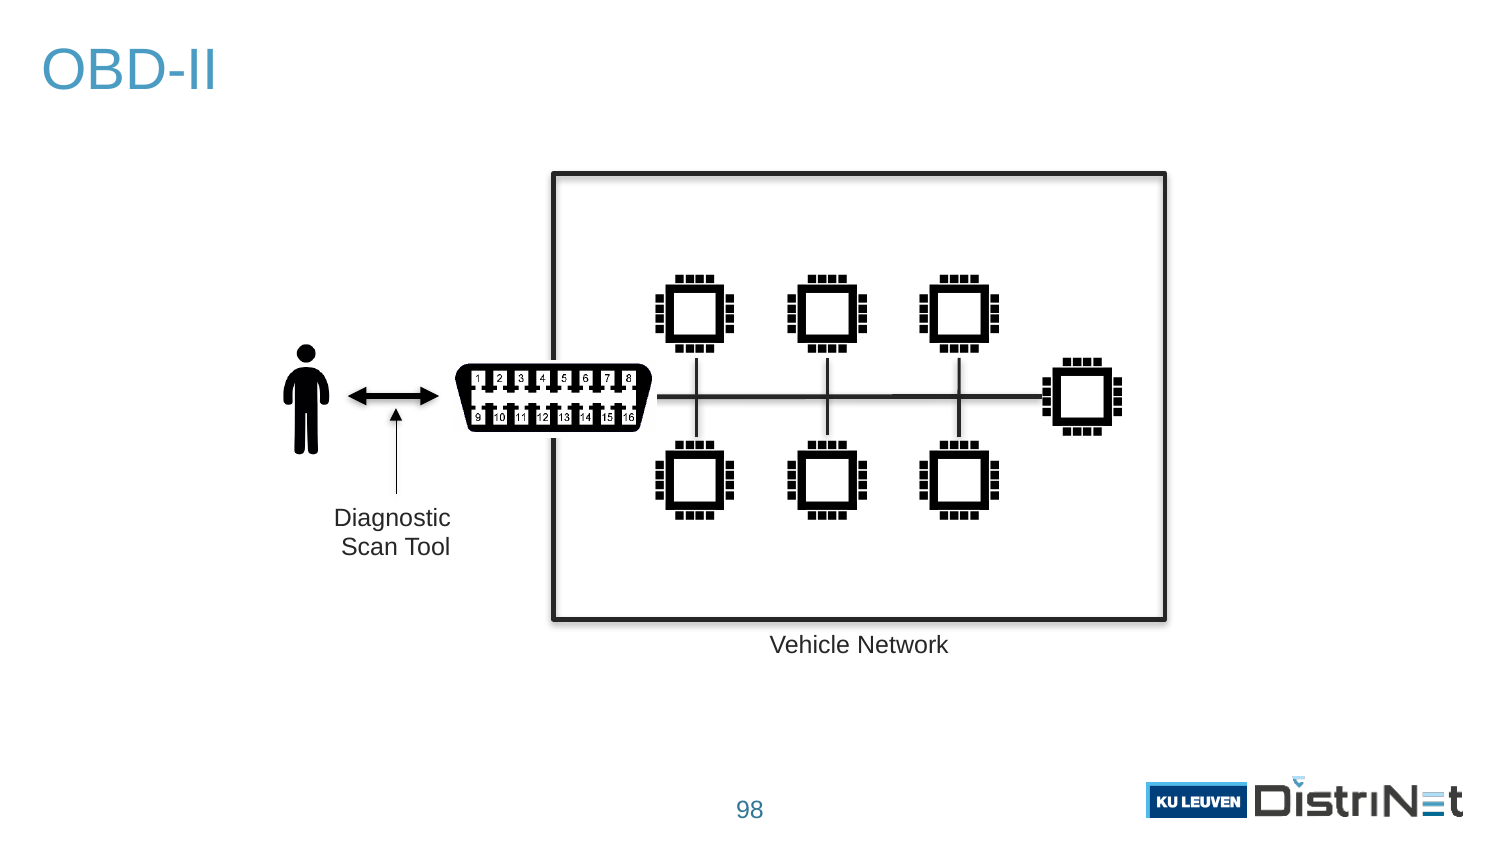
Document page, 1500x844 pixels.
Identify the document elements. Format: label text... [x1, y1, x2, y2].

text_box Diagnostic Scan Tool [319, 493, 473, 569]
picture [914, 268, 1004, 359]
title OBD-II [26, 23, 1463, 110]
picture [1037, 351, 1128, 442]
picture [782, 268, 872, 359]
picture [914, 435, 1004, 525]
slide_number 98 [679, 786, 821, 832]
text_box [553, 173, 1166, 620]
picture [782, 435, 872, 525]
picture [1146, 782, 1247, 818]
picture [649, 268, 740, 359]
picture [450, 360, 740, 525]
text_box Vehicle Network [754, 621, 964, 667]
picture [198, 342, 414, 456]
picture [1255, 776, 1463, 817]
